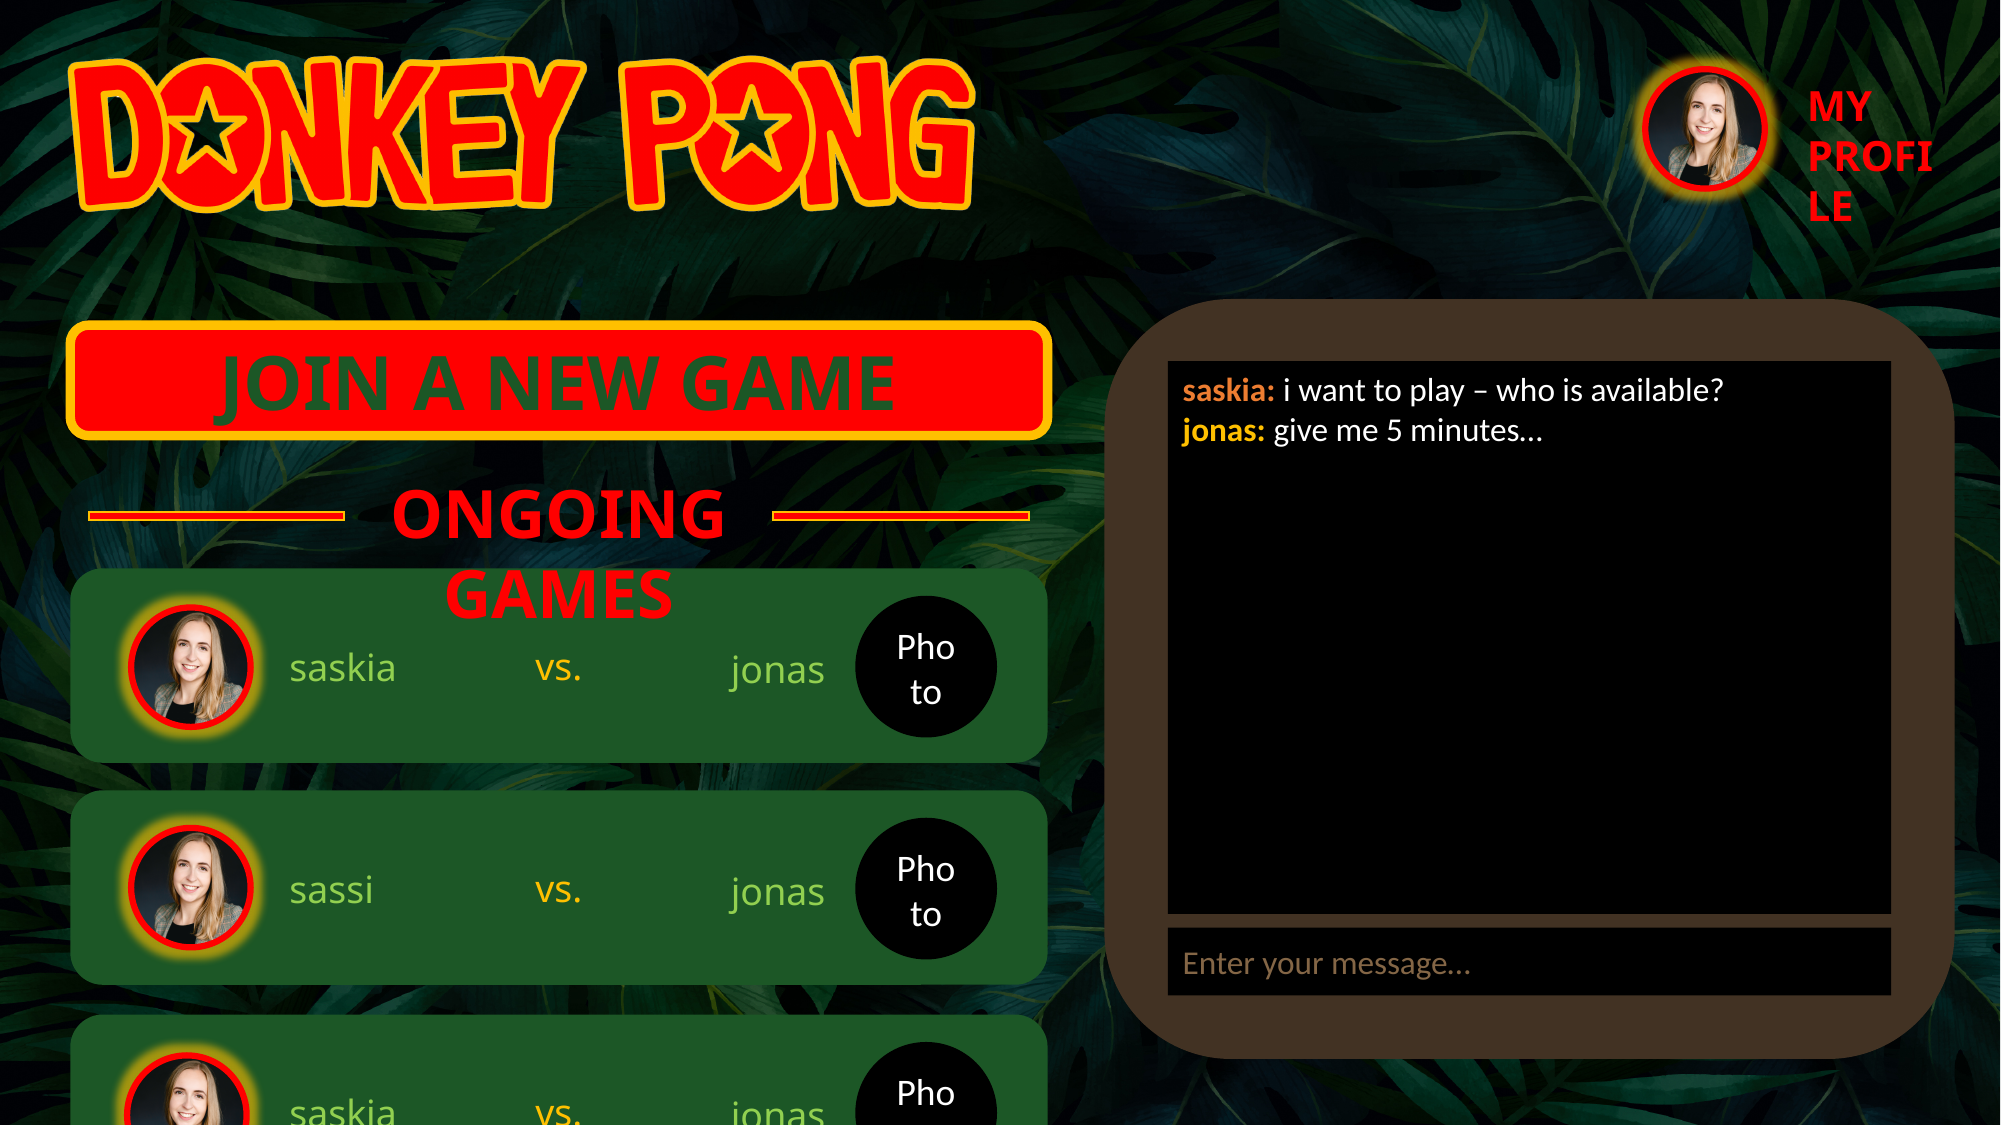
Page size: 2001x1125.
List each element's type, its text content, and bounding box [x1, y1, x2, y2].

text_box jonas [648, 638, 841, 699]
text_box Photo [854, 594, 999, 739]
text_box [130, 606, 252, 728]
text_box sassi [274, 858, 467, 919]
text_box vs. [462, 1081, 655, 1125]
text_box Photo [854, 816, 999, 961]
text_box [130, 826, 252, 949]
text_box ONGOING GAMES [344, 464, 774, 640]
text_box saskia: i want to play – who is available? jonas: give me 5 minutes… [1167, 360, 1892, 915]
text_box jonas [655, 1084, 841, 1125]
text_box [772, 511, 1030, 521]
text_box vs. [462, 857, 655, 917]
text_box [126, 1054, 248, 1125]
text_box [69, 1013, 1049, 1125]
text_box [1103, 297, 1956, 1061]
text_box Enter your message… [1167, 926, 1892, 996]
text_box saskia [274, 1083, 462, 1125]
text_box jonas [648, 860, 841, 921]
text_box [69, 789, 1049, 986]
picture [0, 0, 2001, 1125]
text_box [88, 511, 345, 521]
text_box Photo [854, 1040, 999, 1125]
text_box saskia [274, 636, 467, 697]
text_box [1644, 68, 1766, 190]
text_box vs. [462, 640, 655, 695]
text_box [69, 567, 1049, 764]
text_box JOIN A NEW GAME [69, 324, 1049, 437]
text_box MY PROFILE [1792, 72, 1955, 238]
